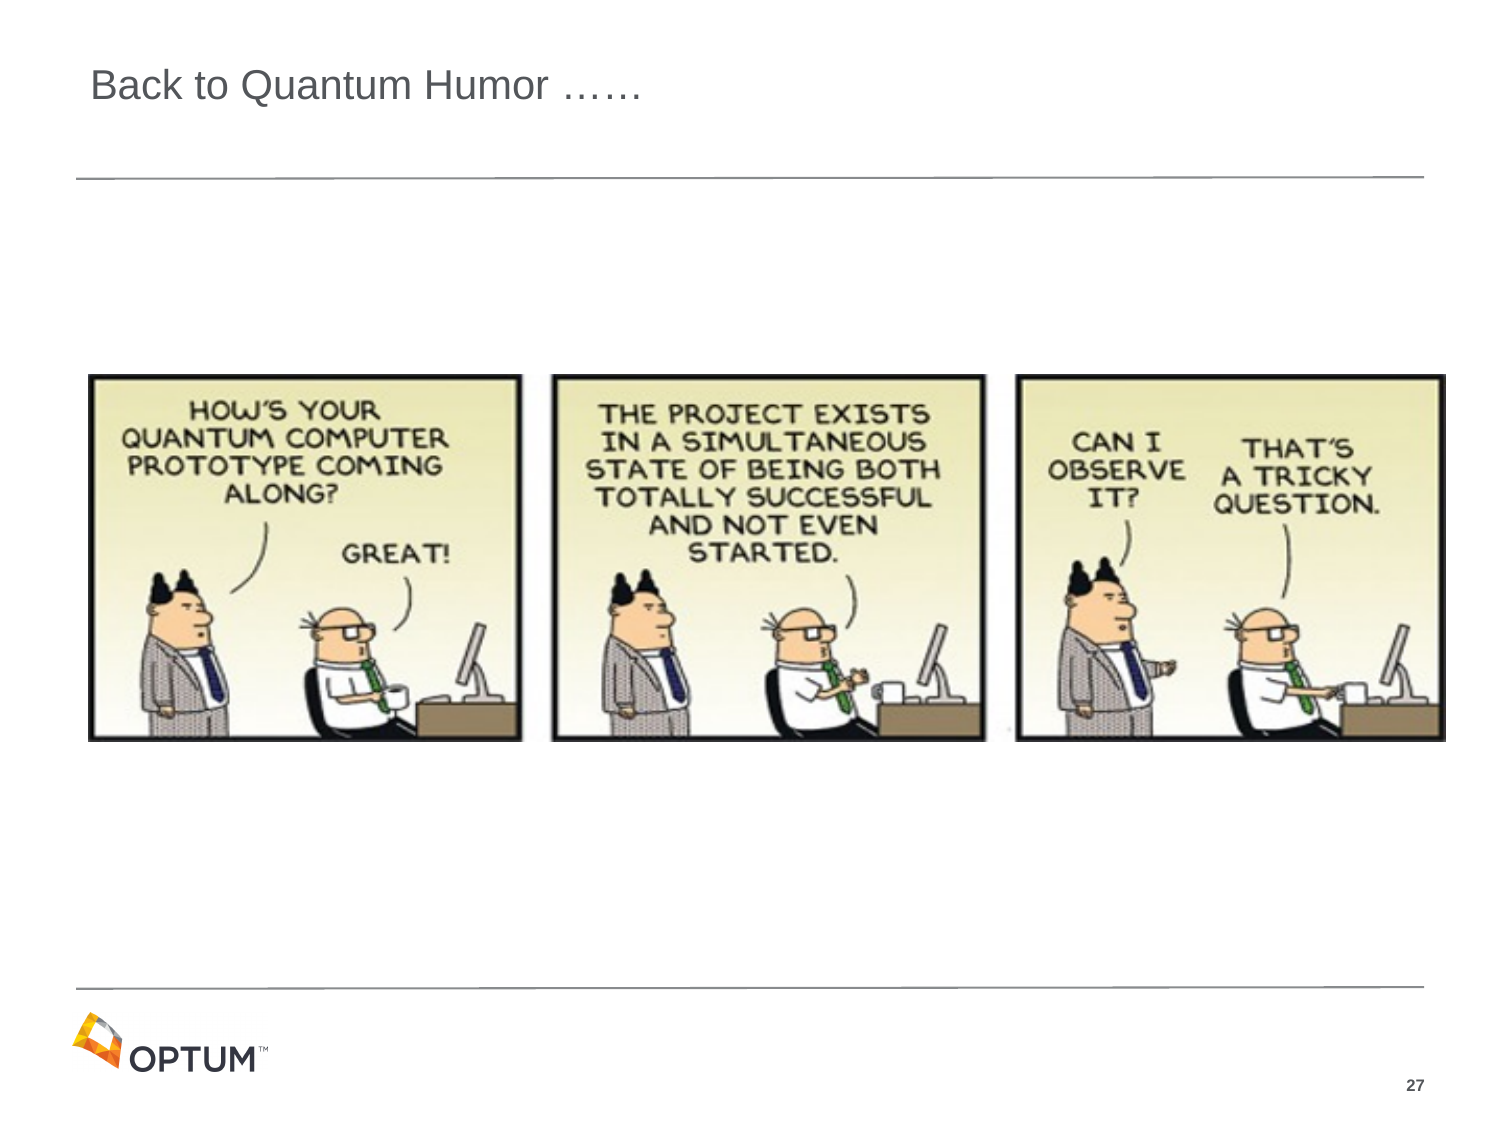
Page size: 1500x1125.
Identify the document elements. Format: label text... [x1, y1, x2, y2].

picture [88, 374, 1447, 742]
title Back to Quantum Humor …… [75, 45, 1425, 117]
picture [72, 1012, 268, 1072]
